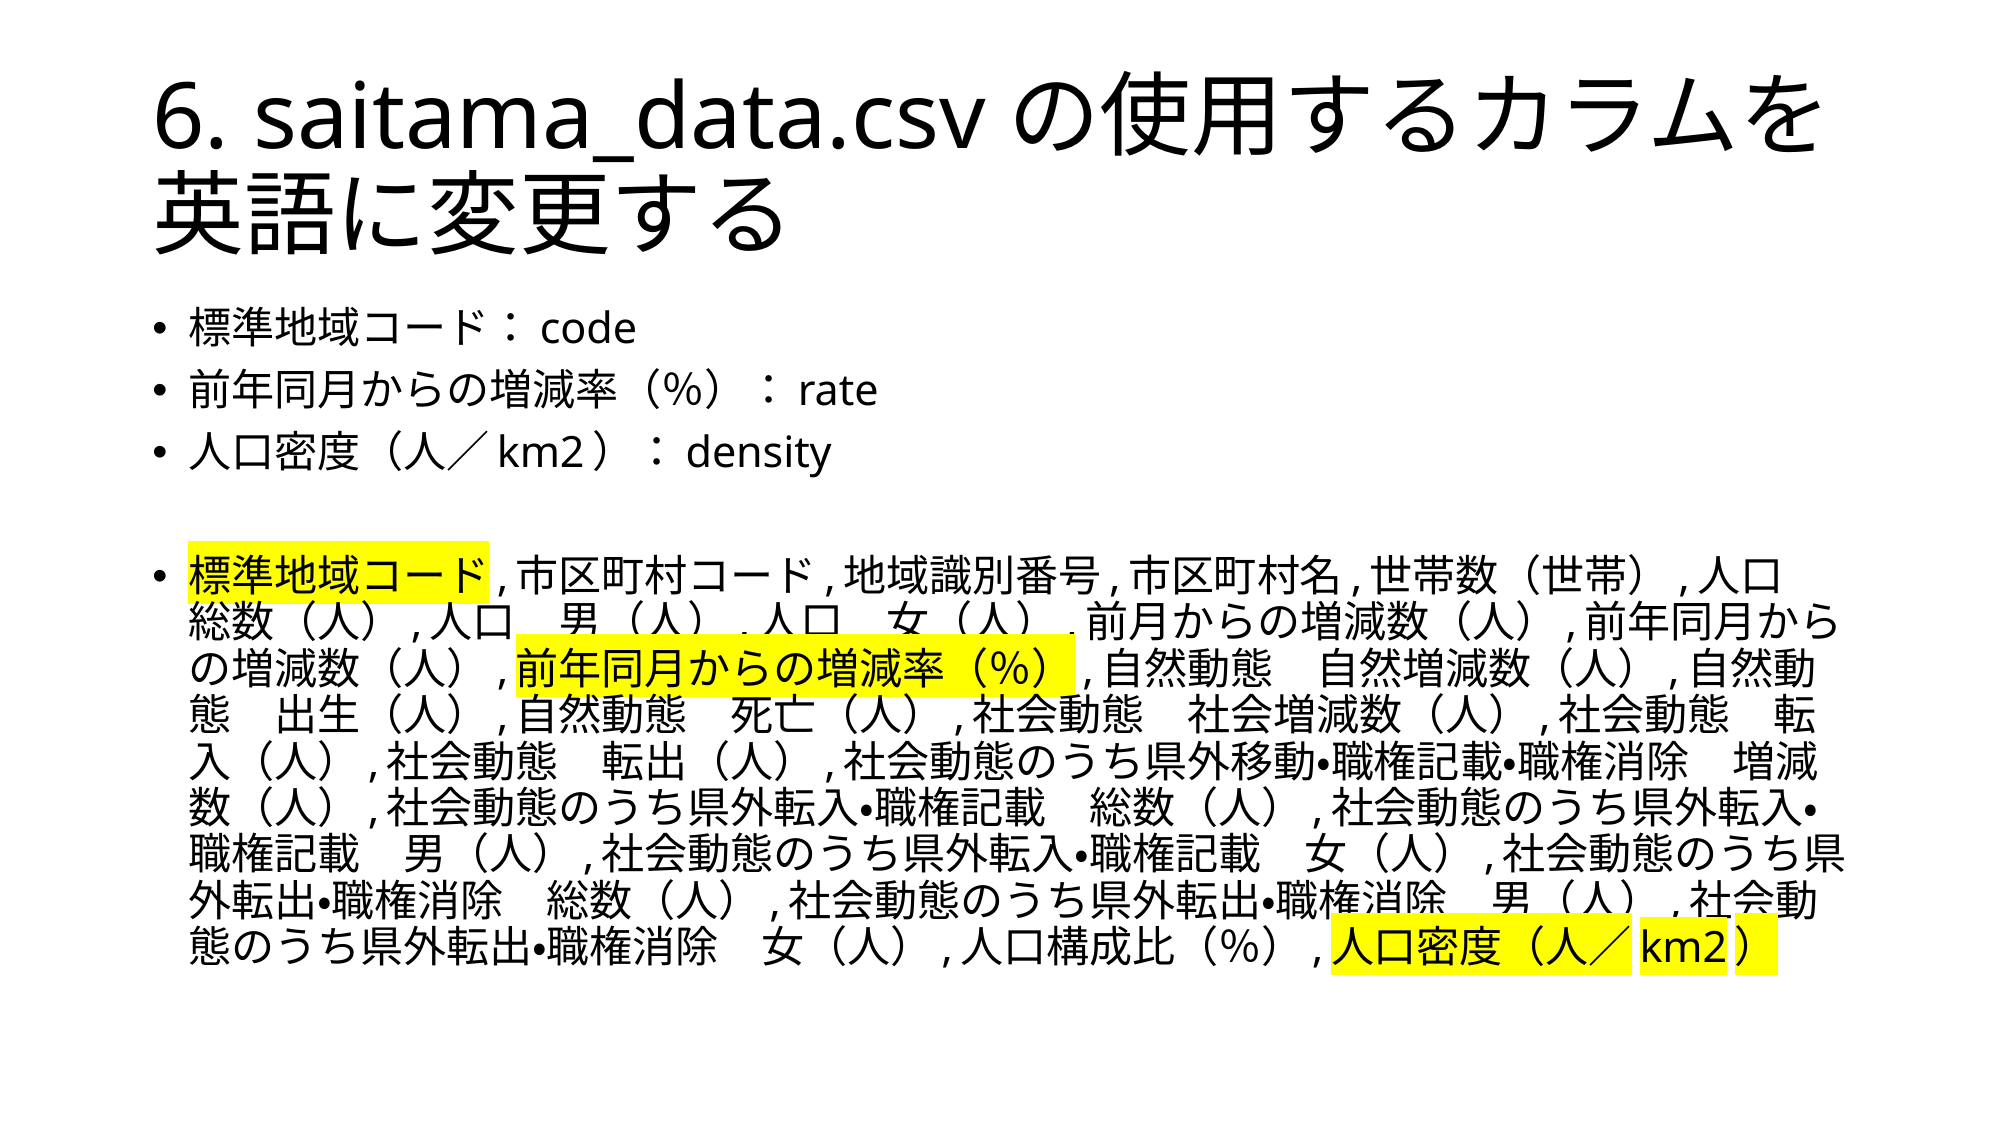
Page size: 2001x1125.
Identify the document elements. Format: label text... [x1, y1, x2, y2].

list 標準地域コード：code 前年同月からの増減率（％）：rate 人口密度（人／km2）：density 標準地域コード,市区町村コード,地域識別番号,市区町村名,世帯数（世帯）,人口 総数（人）,人口 男（人）,人口 女（人）,前月からの増減数（人）,前年同月からの増減数（人）,前年同月からの増減率（％）,自然動態 自然増減数（人）,自然動態 出生（人）,自然動態 死亡（人）,社会動態 社会増減数（人）,社会動態 転入（人）,社会動態 転出（人）,社会動態のうち県外移動・職権記載・職権消除 増減数（人）,社会動態のうち県外転入・職権記載 総数（人）,社会動態のうち県外転入・職権記載 男（人）,社会動態のうち県外転入・職権記載 女（人）,社会動態のうち県外転出・職権消除 総数（人）,社会動態のうち県外転出・職権消除 男（人）,社会動態のうち県外転出・職権消除 女（人）,人口構成比（％）,人口密度（人／km2） [137, 299, 1863, 1014]
title 6. saitama_data.csvの使用するカラムを英語に変更する [137, 59, 1863, 278]
